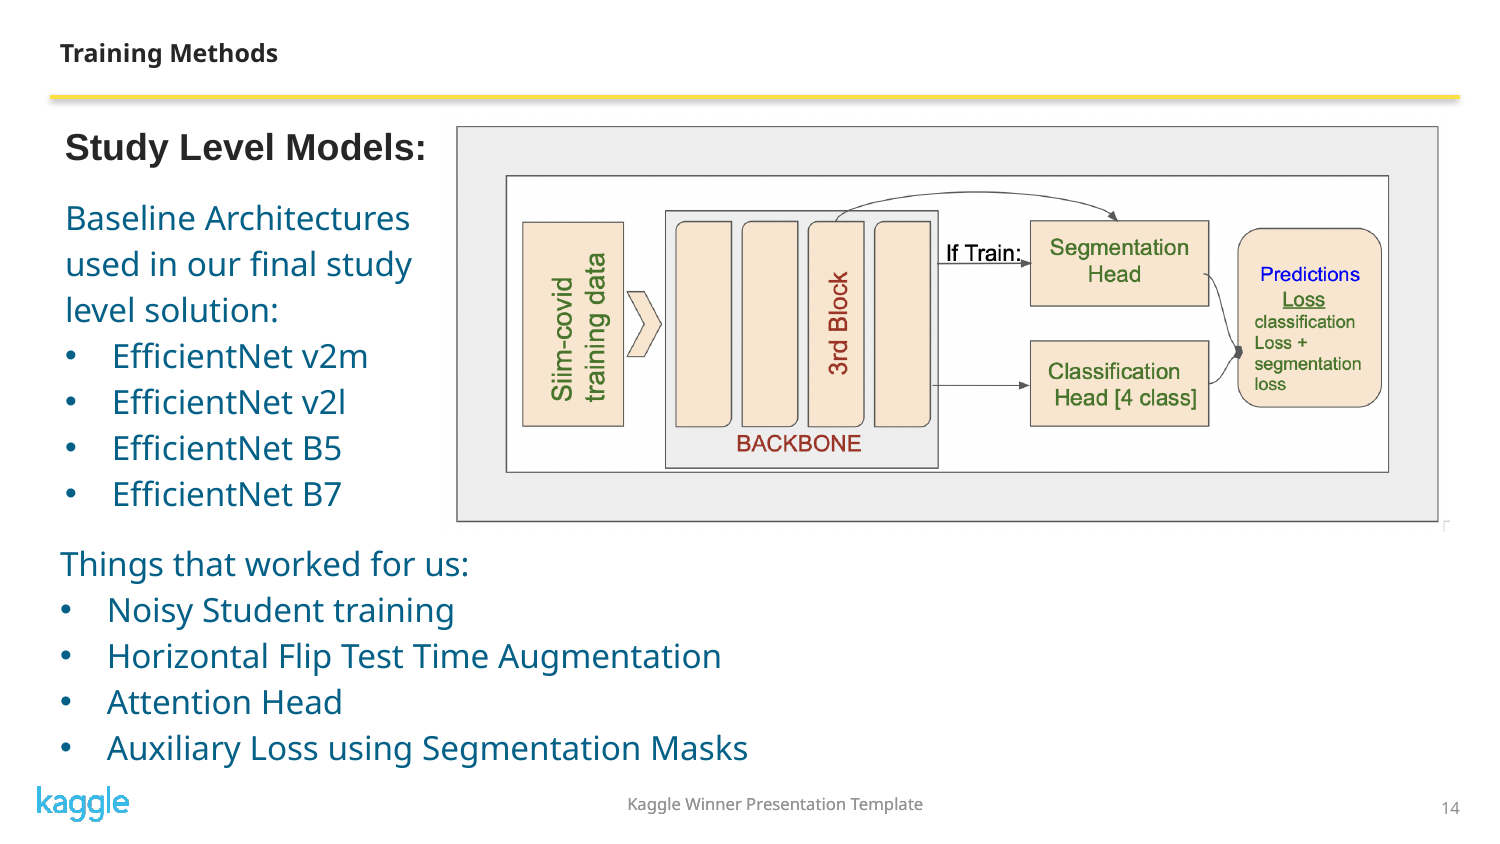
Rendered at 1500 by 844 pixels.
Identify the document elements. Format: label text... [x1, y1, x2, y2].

picture [37, 786, 45, 822]
text_box Things that worked for us: Noisy Student training Horizontal Flip Test Time Augmentation Attention Head Auxiliary Loss using Segmentation Masks [45, 522, 1369, 828]
picture [440, 115, 1451, 532]
text_box Study Level Models: [50, 115, 439, 176]
slide_number 14 [1137, 786, 1475, 832]
text_box Baseline Architectures used in our final study level solution: EfficientNet v2m EfficientNet v2l EfficientNet B5 EfficientNet B7 [49, 176, 435, 522]
text_box Training Methods [45, 30, 343, 115]
